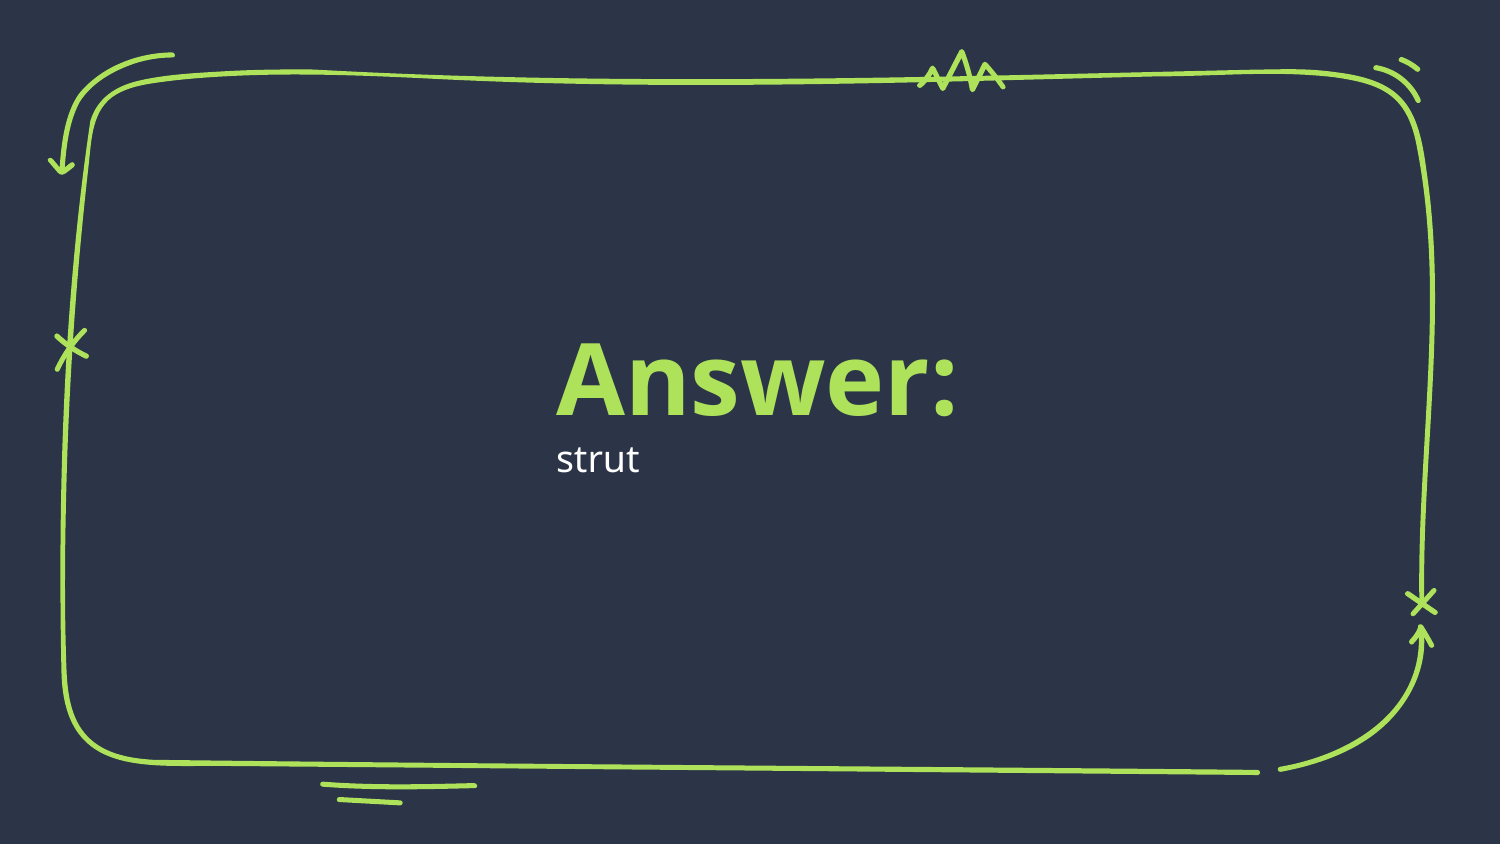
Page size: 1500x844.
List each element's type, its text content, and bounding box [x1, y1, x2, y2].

text_box Answer: strut [541, 300, 987, 512]
